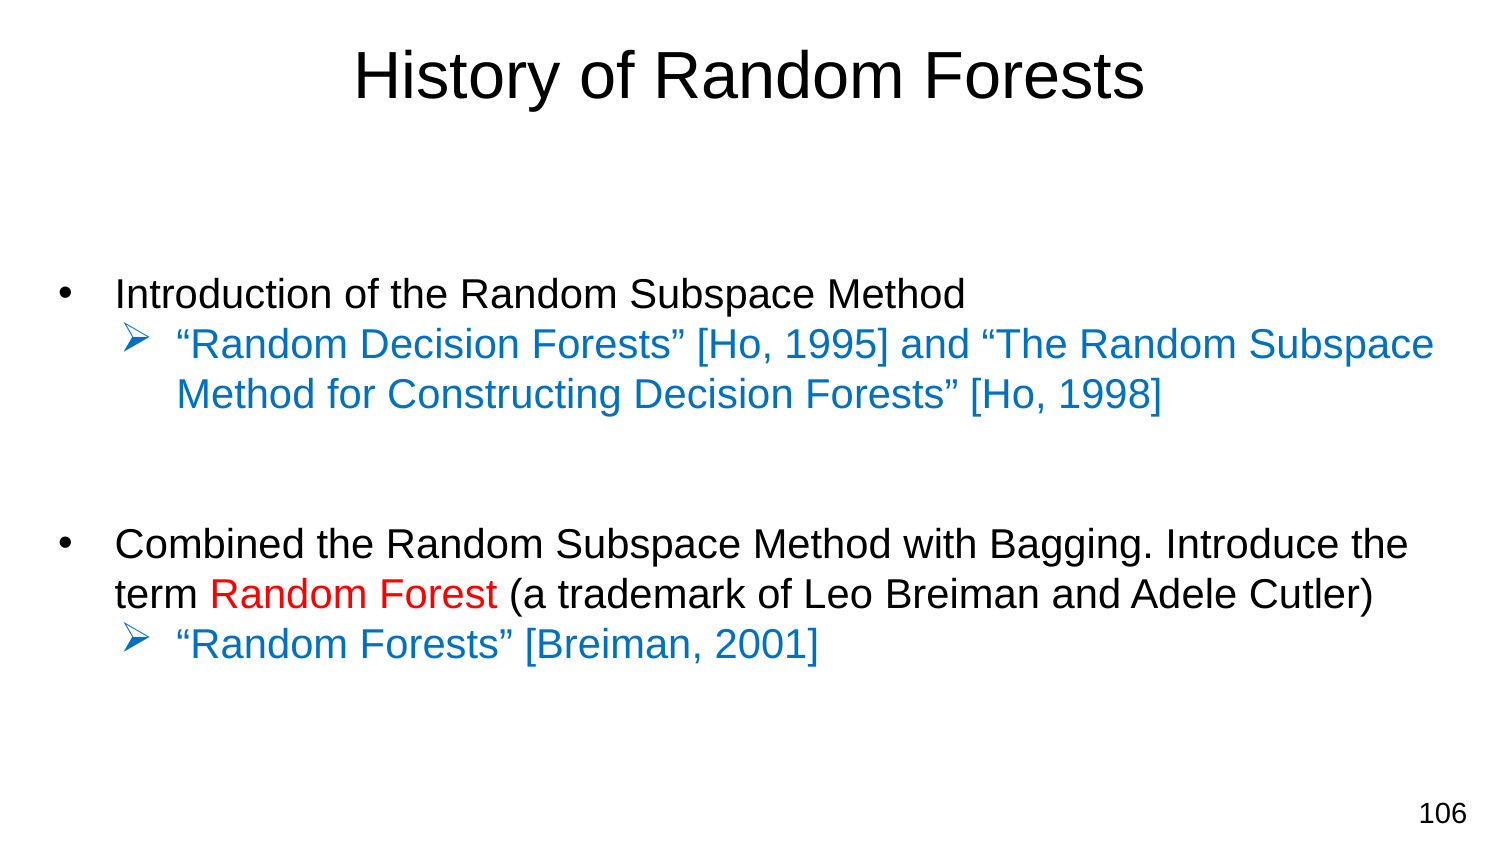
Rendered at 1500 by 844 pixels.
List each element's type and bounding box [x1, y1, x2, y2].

text_box [29, 16, 1472, 133]
slide_number [1403, 779, 1494, 844]
text_box [43, 170, 1472, 764]
